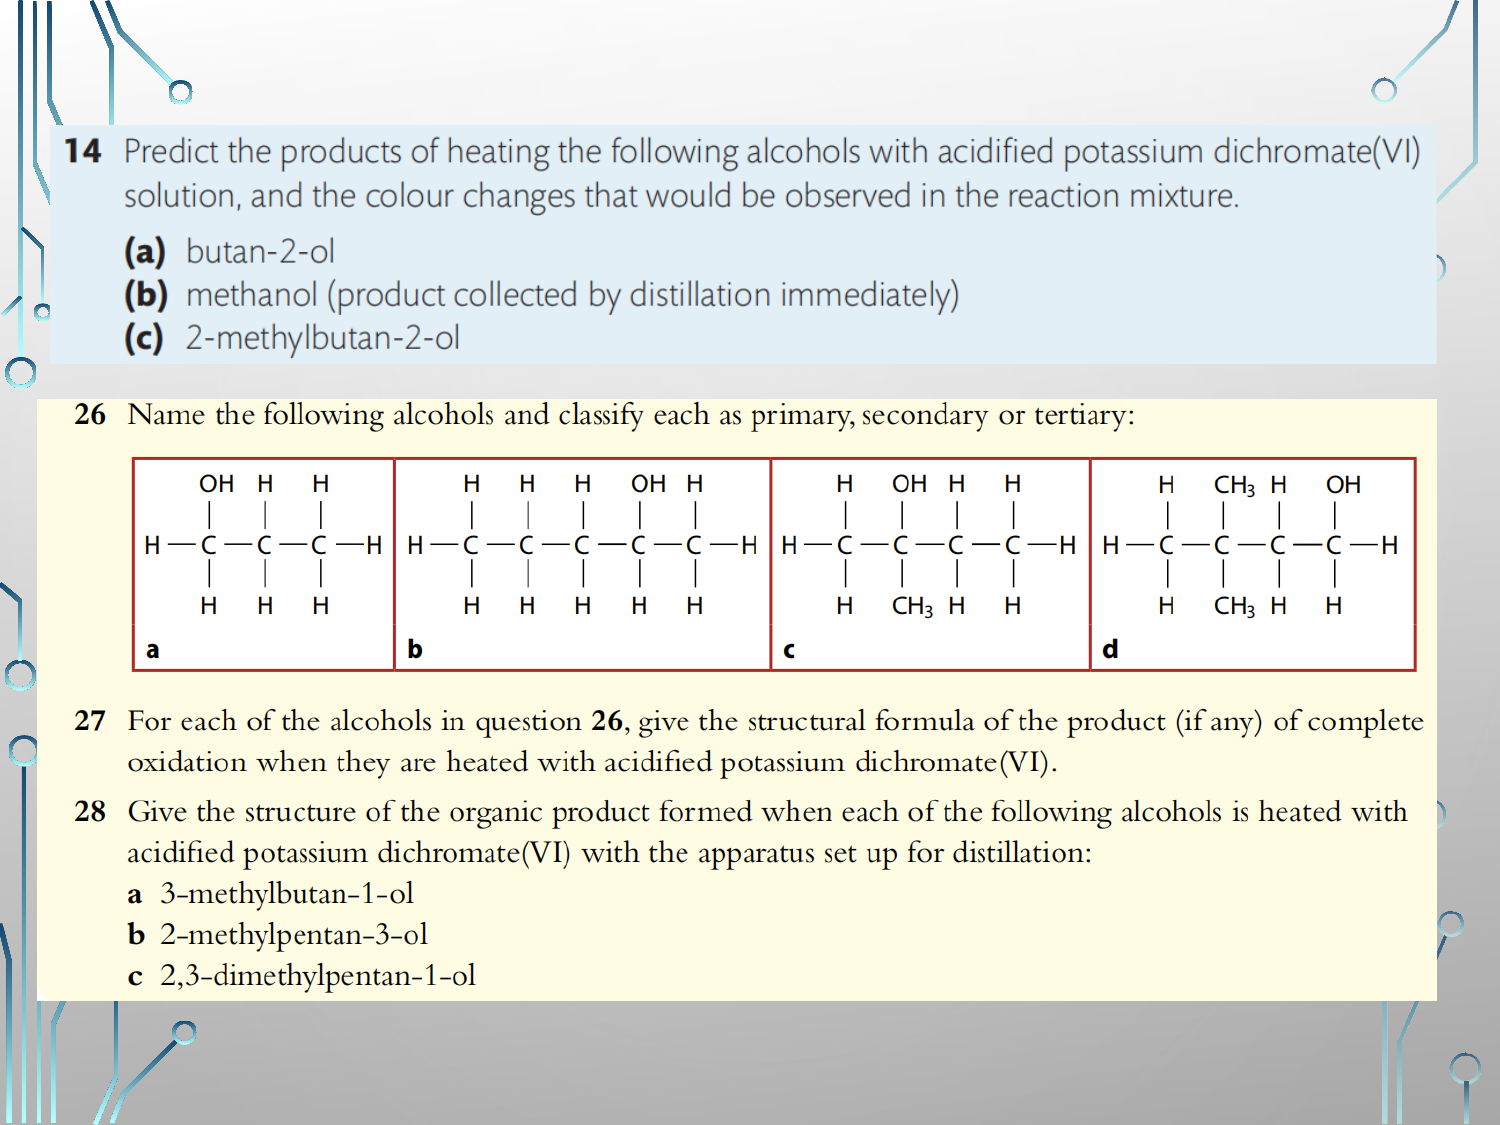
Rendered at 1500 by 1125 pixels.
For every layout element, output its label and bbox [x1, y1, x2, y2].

picture [37, 399, 1437, 1001]
picture [49, 124, 1437, 364]
